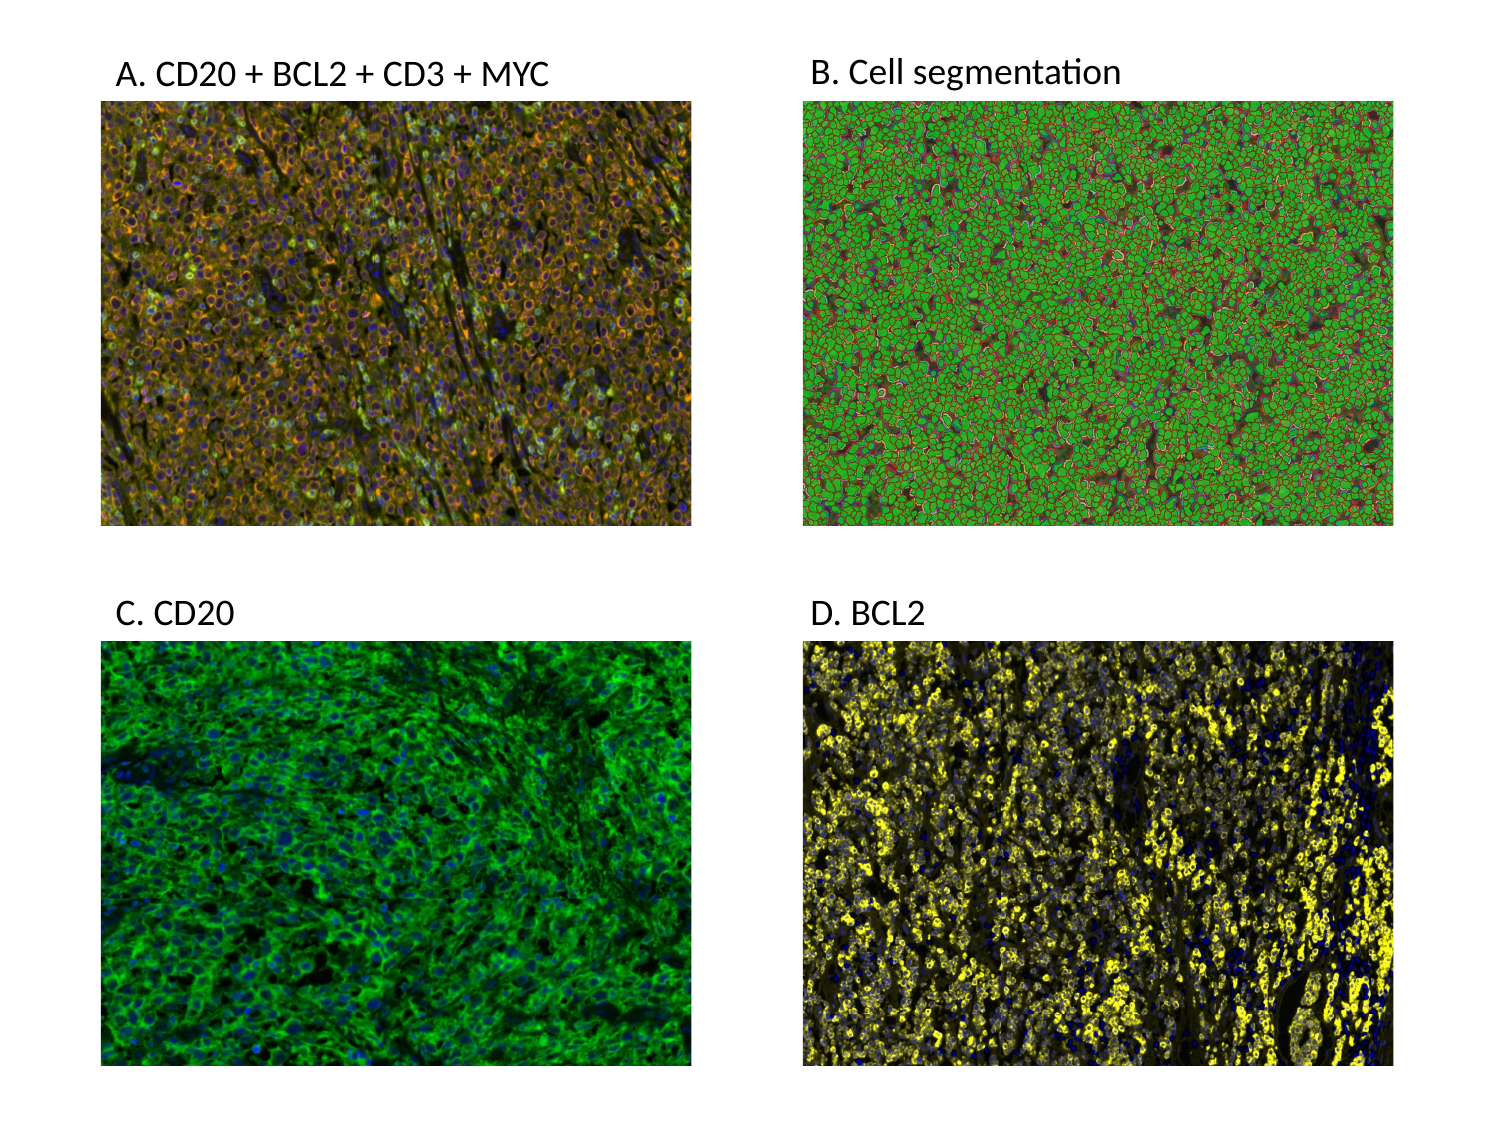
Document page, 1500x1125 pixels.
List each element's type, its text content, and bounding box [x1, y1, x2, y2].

text_box C. CD20 [100, 580, 492, 641]
text_box D. BCL2 [795, 580, 1401, 641]
text_box B. Cell segmentation [795, 40, 1187, 100]
picture [802, 641, 1394, 1066]
picture [100, 101, 692, 526]
text_box A. CD20 + BCL2 + CD3 + MYC [100, 41, 614, 101]
picture [802, 101, 1394, 526]
picture [100, 641, 692, 1066]
